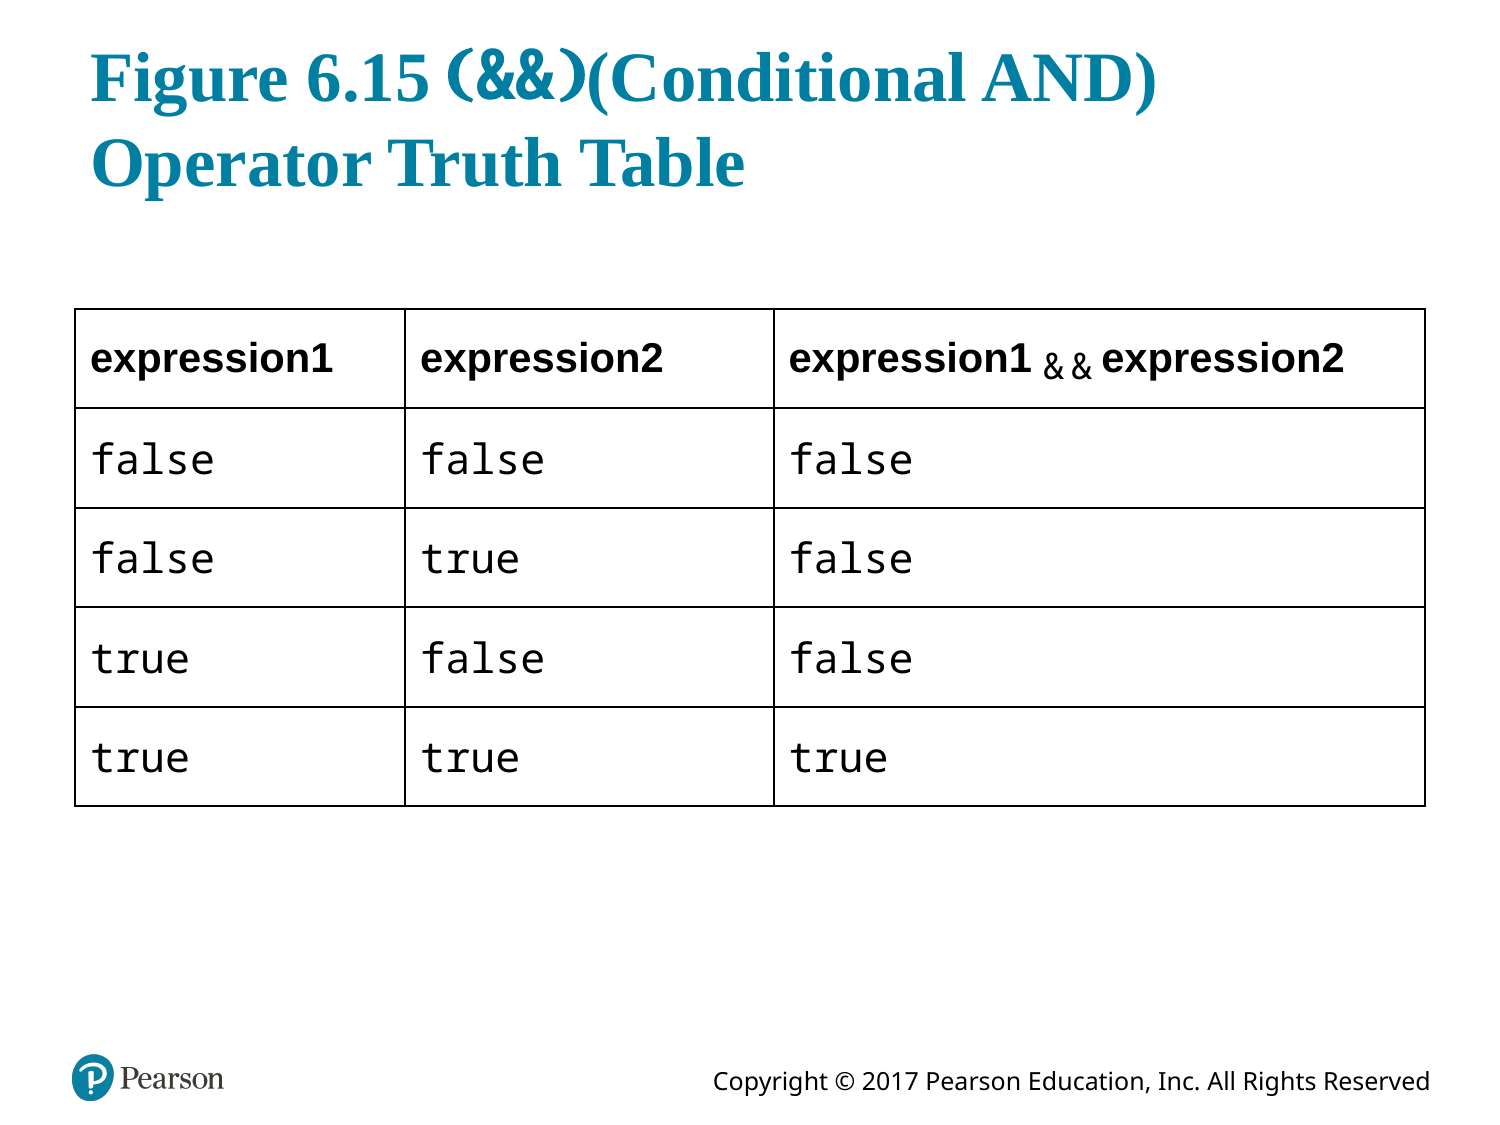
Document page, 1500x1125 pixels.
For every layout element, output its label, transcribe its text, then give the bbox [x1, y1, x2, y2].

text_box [437, 35, 596, 130]
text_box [1037, 345, 1100, 389]
table_cell false [406, 409, 773, 507]
table_cell false [406, 608, 773, 706]
table_cell true [76, 708, 404, 805]
table_cell true [76, 608, 404, 706]
table_header expression1 [76, 310, 404, 407]
table_cell false [775, 409, 1424, 507]
table_header expression2 [406, 310, 773, 407]
table_cell false [775, 608, 1424, 706]
table_cell true [406, 509, 773, 606]
picture [72, 1087, 83, 1101]
picture [72, 1054, 88, 1070]
table_cell false [775, 509, 1424, 606]
picture [98, 1054, 224, 1101]
table_header expression1 Ampersand ampersand expression2 [775, 310, 1424, 407]
table_cell false [76, 509, 404, 606]
title Figure 6.15 mpersand ampersand (Conditional AND) Operator Truth Table [75, 35, 1425, 216]
table_cell true [406, 708, 773, 805]
picture [80, 1063, 106, 1088]
table_cell false [76, 409, 404, 507]
table_cell true [775, 708, 1424, 805]
